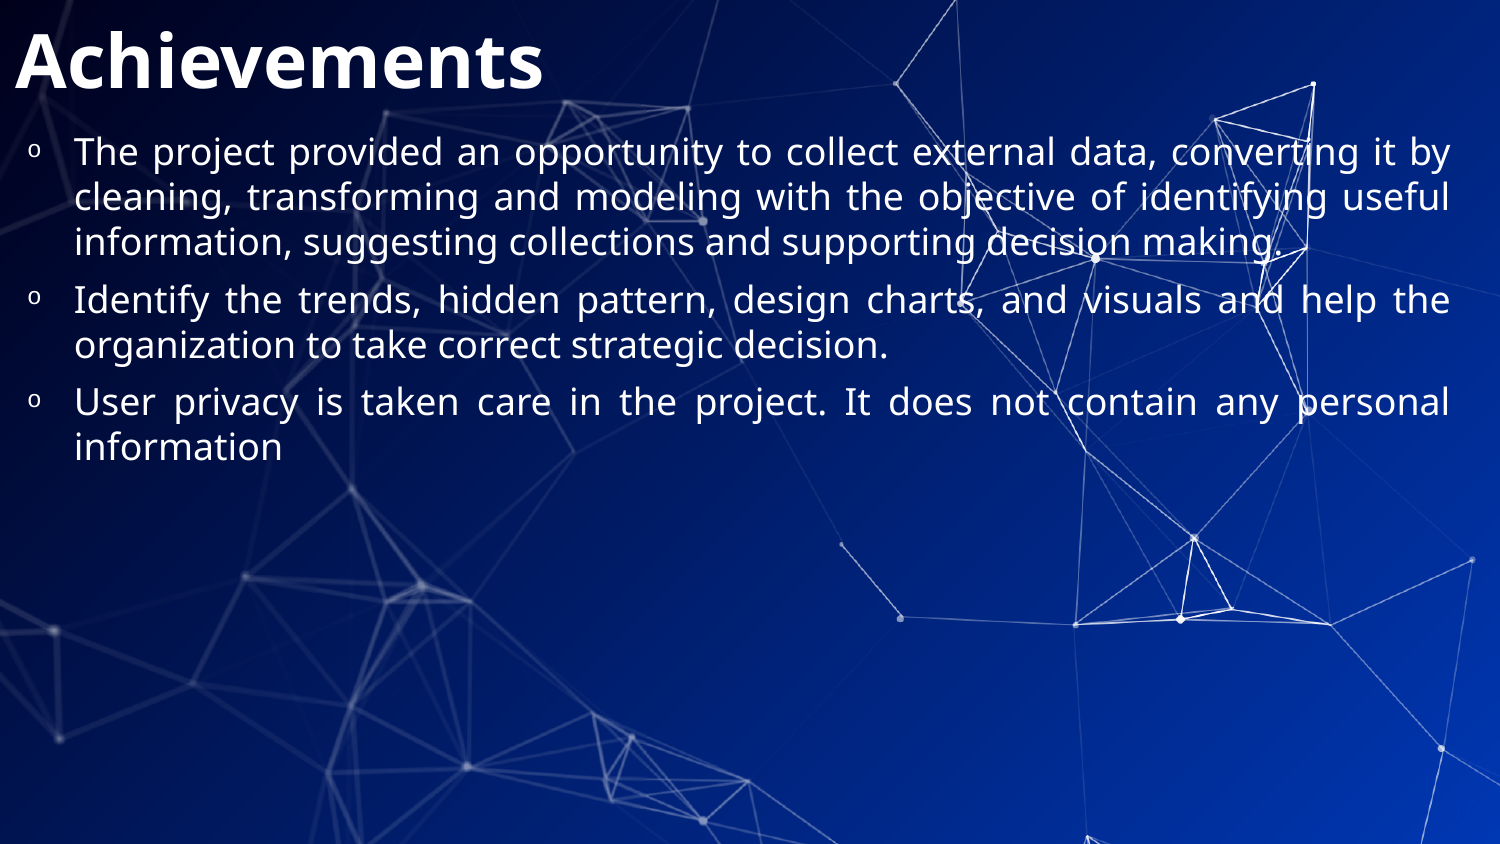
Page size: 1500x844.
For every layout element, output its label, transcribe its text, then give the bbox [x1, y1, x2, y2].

slide_number 10 [1391, 779, 1482, 844]
title Achievements [15, 10, 1004, 104]
picture [0, 0, 1500, 844]
text_box The project provided an opportunity to collect external data, converting it by cleaning, transforming and modeling with the objective of identifying useful information, suggesting collections and supporting decision making. Identify the trends, hidden pattern, design charts, and visuals and help the organization to take correct strategic decision. User privacy is taken care in the project. It does not contain any personal information [27, 128, 1453, 646]
